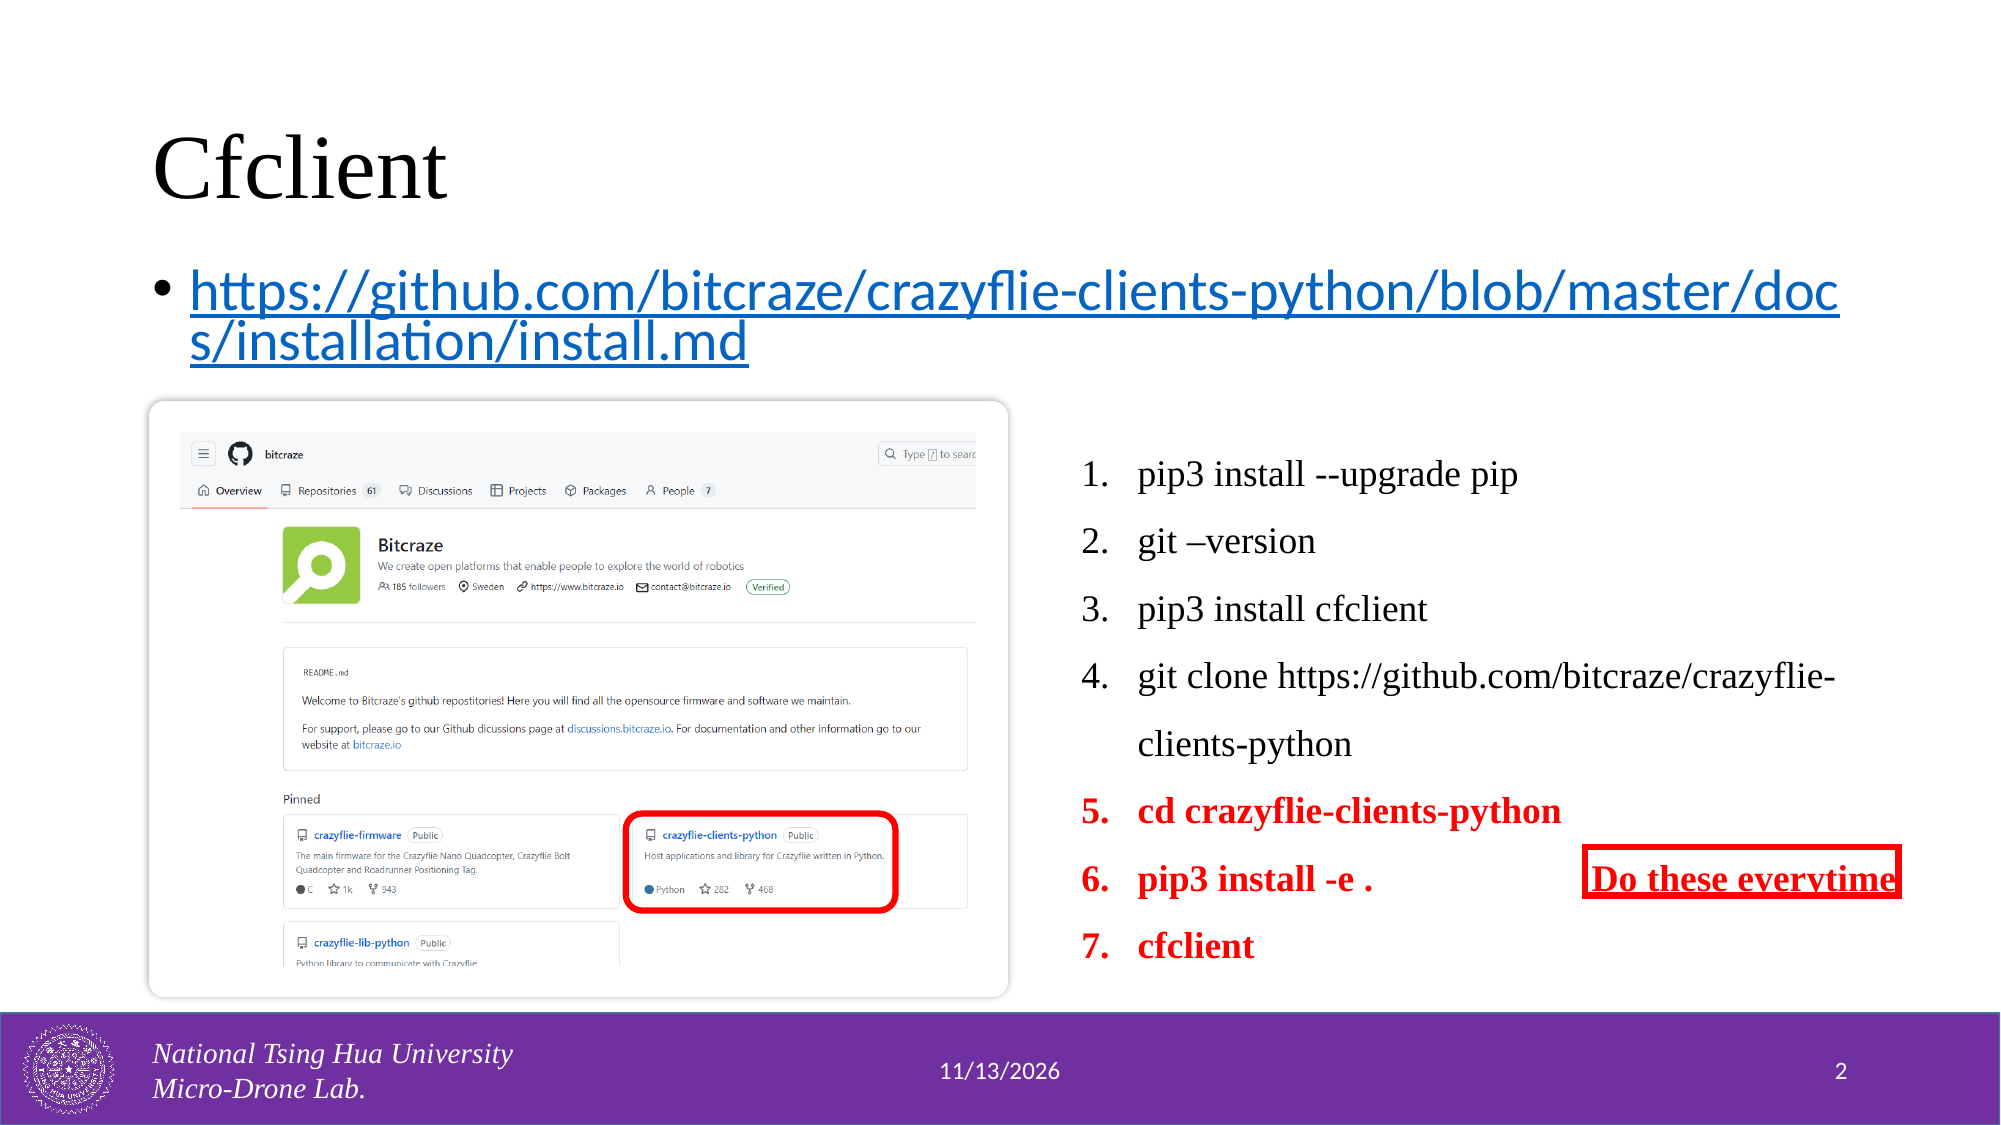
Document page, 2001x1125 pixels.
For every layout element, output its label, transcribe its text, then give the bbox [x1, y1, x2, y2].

picture [22, 1023, 115, 1115]
title Cfclient [137, 59, 1863, 252]
text_box [1584, 846, 1899, 896]
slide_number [774, 1039, 1225, 1100]
text_box pip3 install --upgrade pip git –version pip3 install cfclient git clone https://github.com/bitcraze/crazyflie-clients-python cd crazyflie-clients-python pip3 install -e . Do these everytime cfclient [1066, 418, 1922, 974]
list https://github.com/bitcraze/crazyflie-clients-python/blob/master/docs/installation/install.md [137, 252, 1863, 967]
footer National Tsing Hua University Micro-Drone Lab. [137, 1039, 546, 1100]
slide_number 2 [1412, 1039, 1863, 1100]
picture [179, 432, 977, 967]
